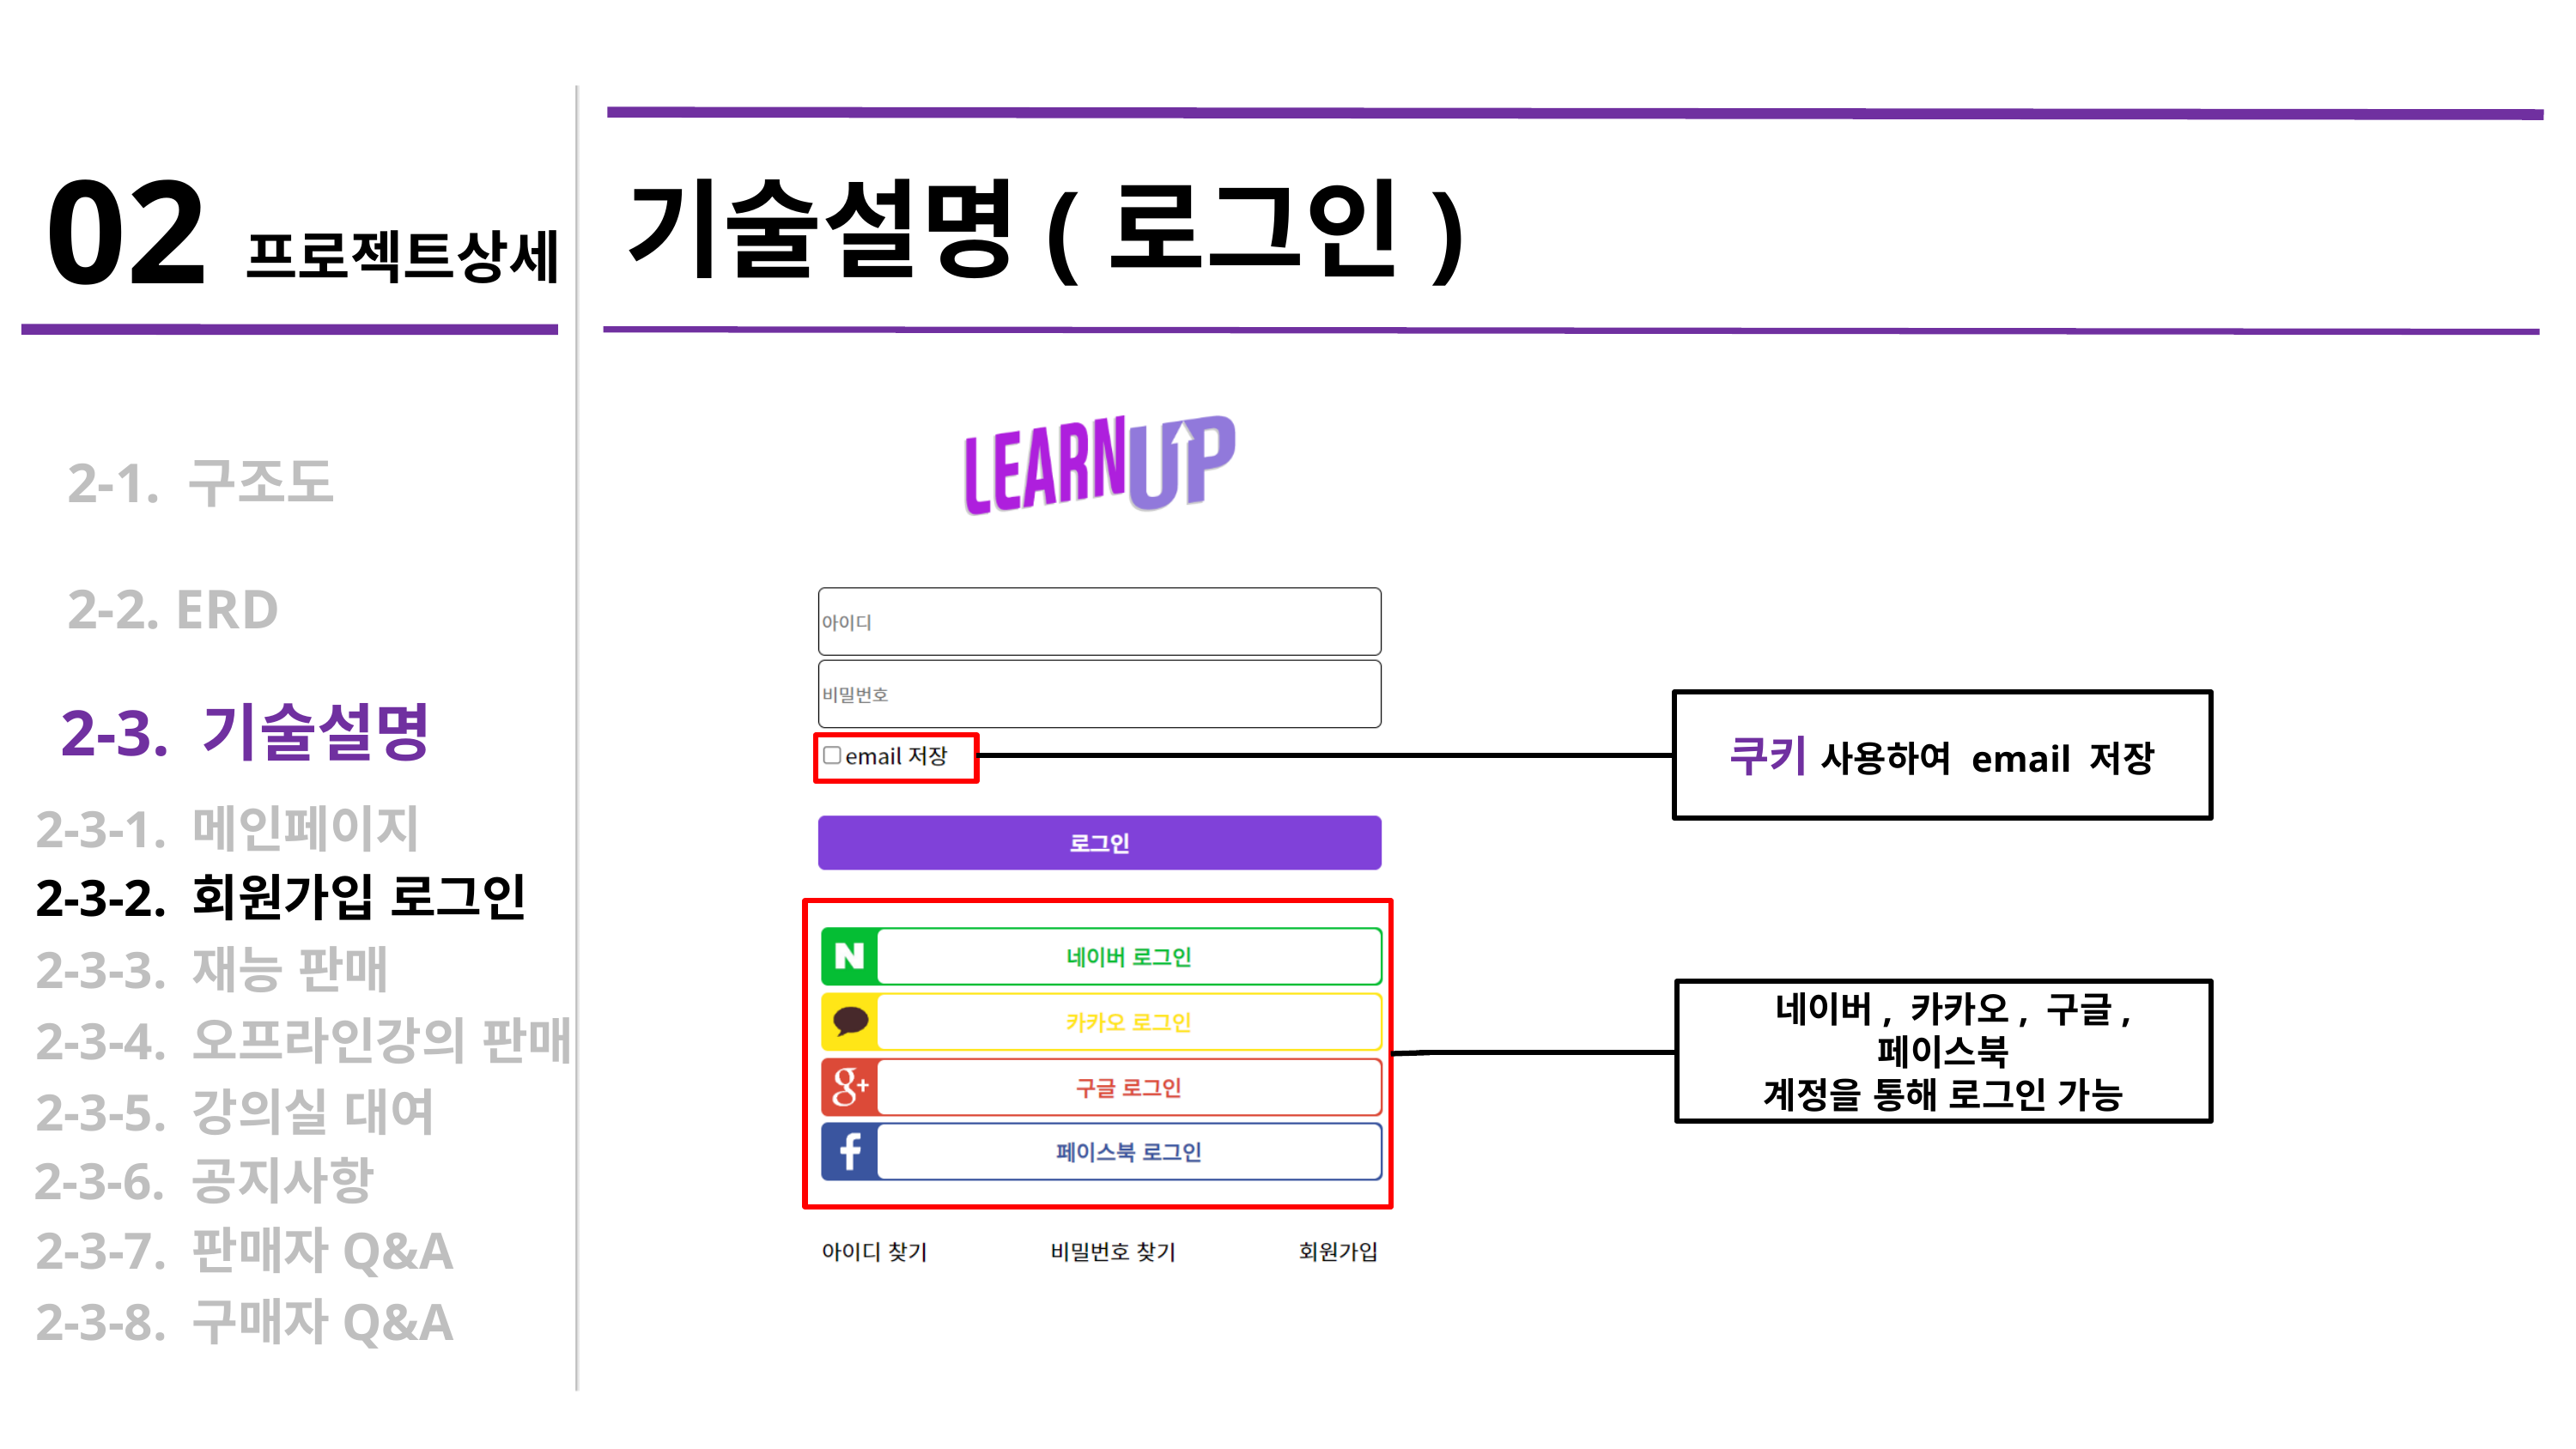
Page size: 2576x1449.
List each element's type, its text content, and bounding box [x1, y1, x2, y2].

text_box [603, 329, 2540, 332]
picture [654, 351, 1527, 1349]
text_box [32, 133, 683, 321]
text_box 기술설명(로그인) [687, 155, 1825, 297]
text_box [21, 442, 650, 1358]
text_box 네이버, 카카오, 구글, 페이스북 계정을 통해 로그인 가능 [1676, 981, 2211, 1122]
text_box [573, 328, 580, 440]
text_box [573, 85, 580, 132]
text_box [607, 112, 2544, 115]
text_box 쿠키 사용하여 email 저장 [1674, 692, 2211, 819]
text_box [573, 1366, 580, 1391]
